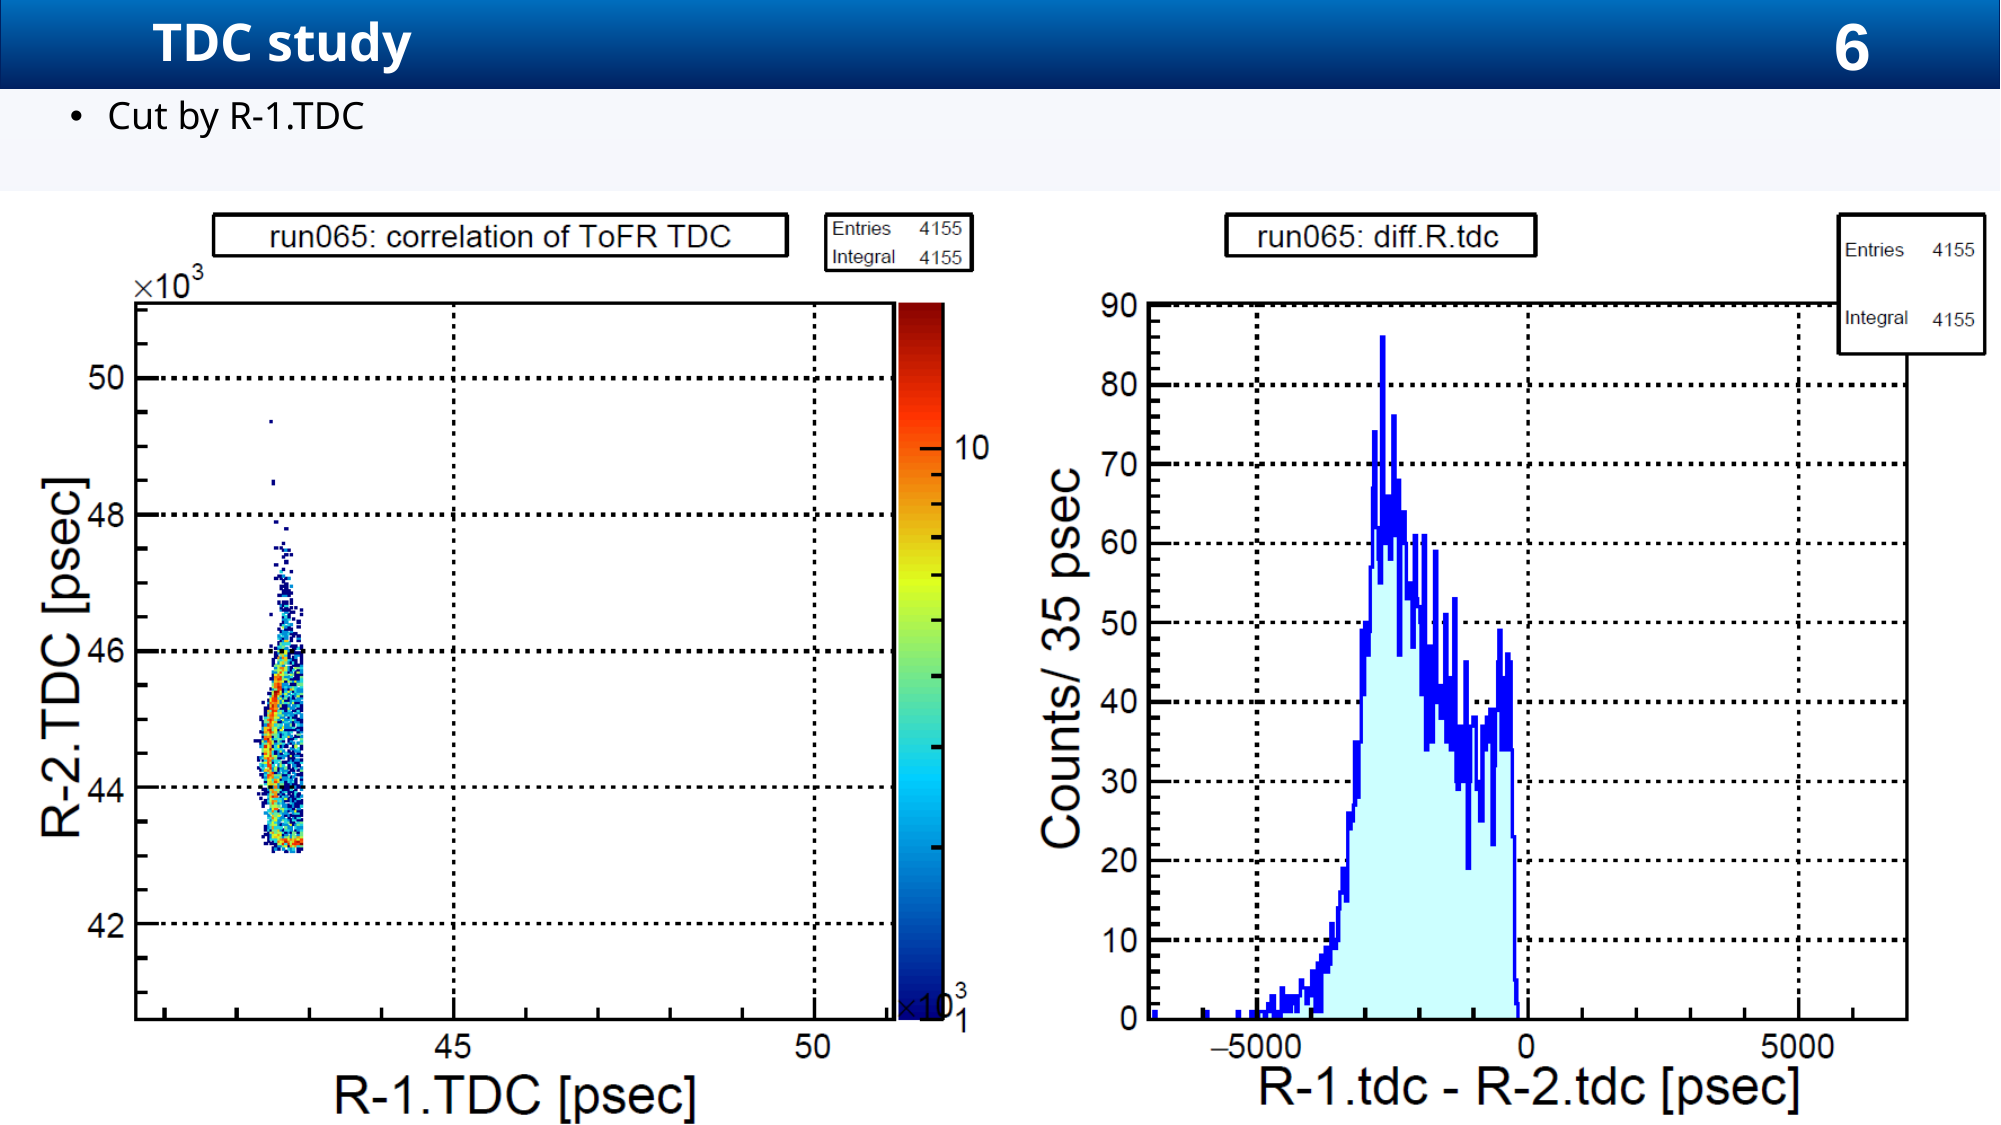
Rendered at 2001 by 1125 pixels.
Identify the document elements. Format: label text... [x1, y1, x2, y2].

title TDC study [137, 0, 1863, 89]
list Cut by R-1.TDC [55, 89, 1945, 191]
picture [0, 191, 2000, 1125]
